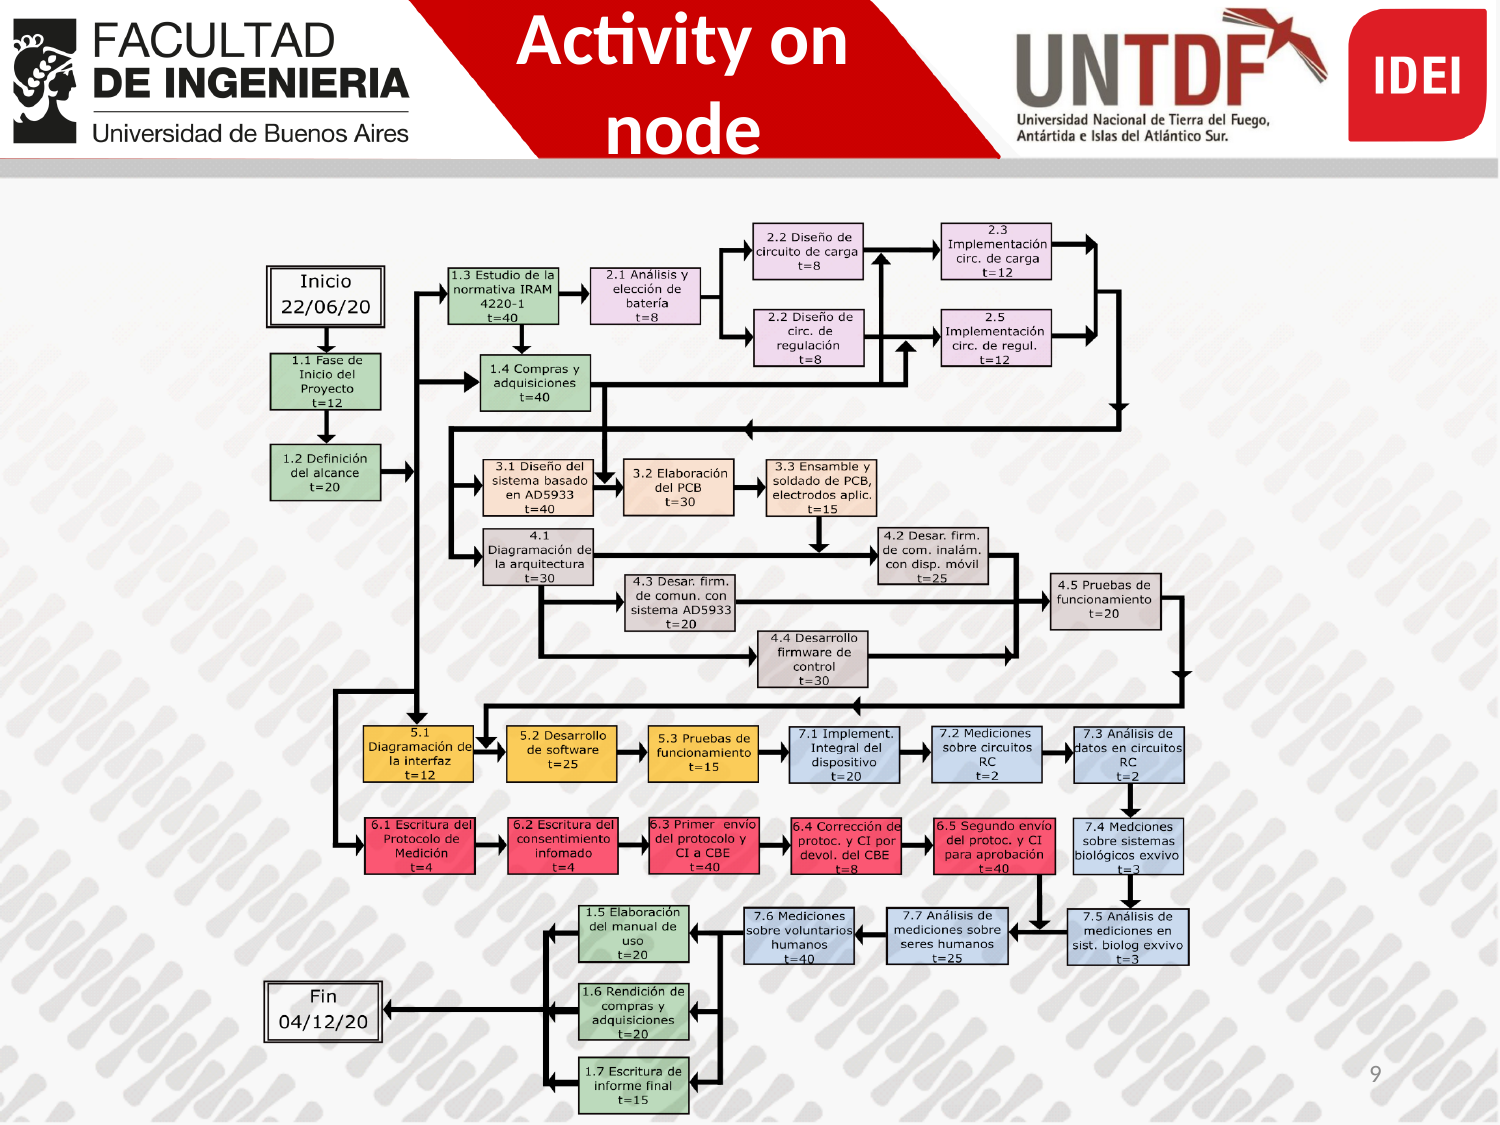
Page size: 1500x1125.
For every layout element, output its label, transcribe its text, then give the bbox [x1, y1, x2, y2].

picture [0, 0, 1500, 1125]
text_box Activity on node [462, 0, 905, 177]
slide_number 9 [1203, 1042, 1397, 1103]
